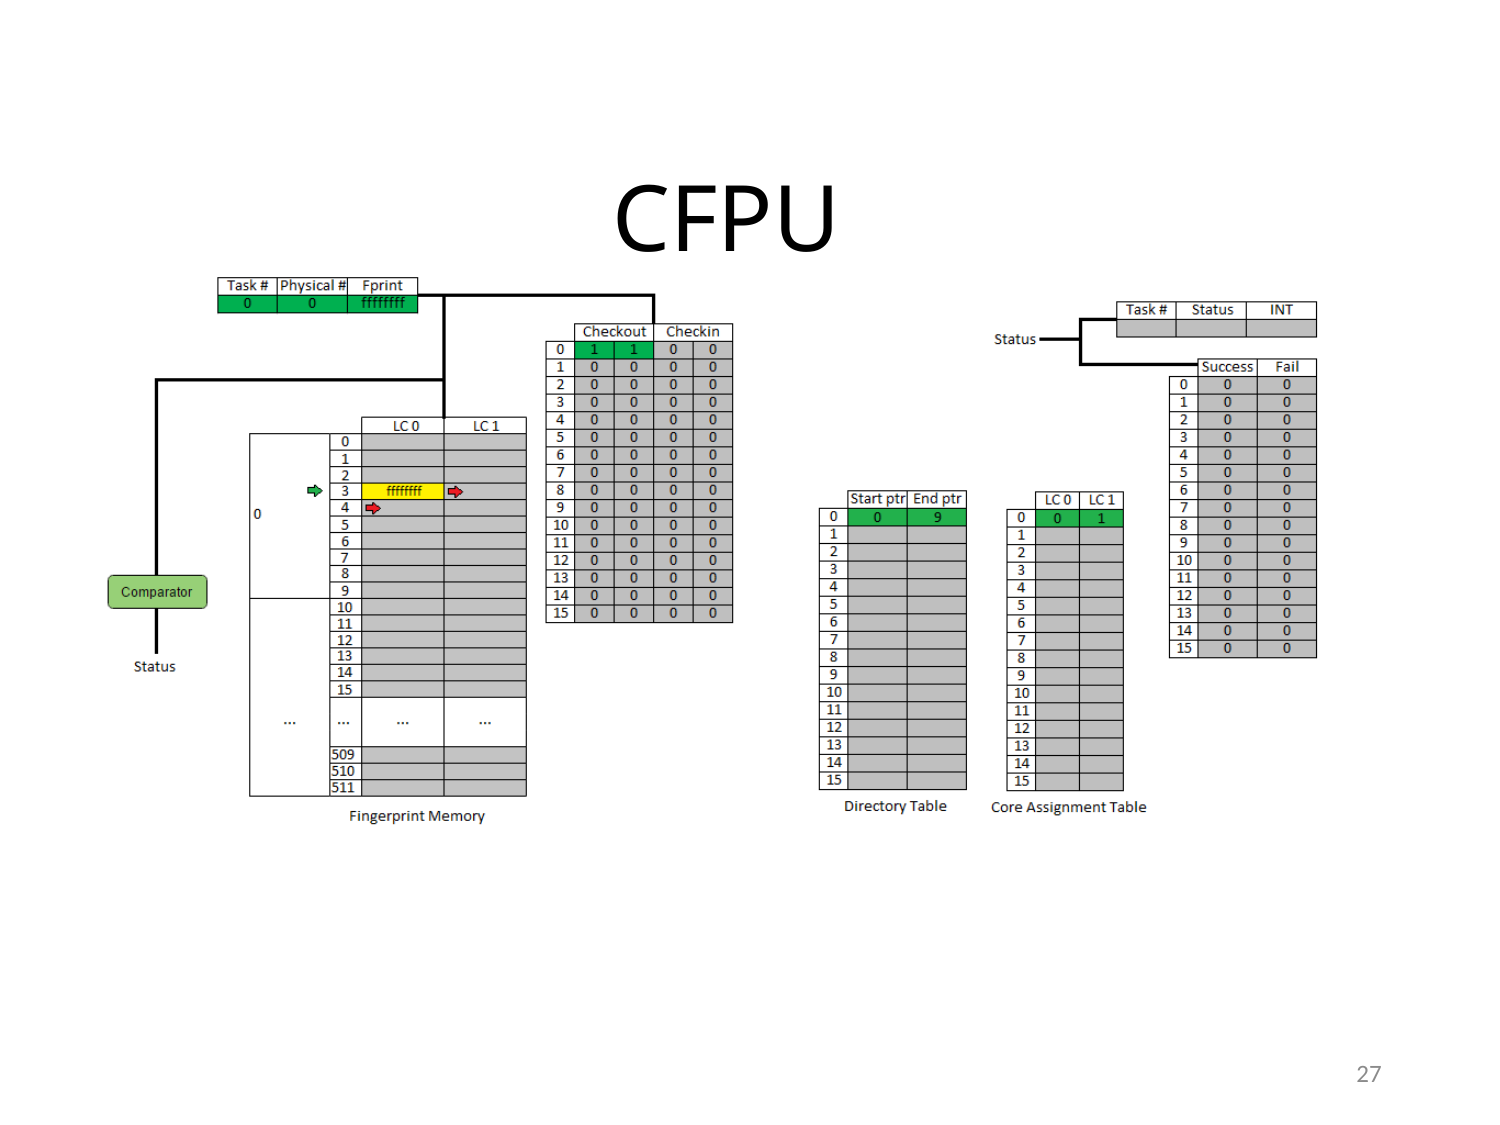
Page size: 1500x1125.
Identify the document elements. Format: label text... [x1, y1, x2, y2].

title CFPU [79, 140, 1374, 304]
slide_number 27 [1059, 1042, 1397, 1103]
picture [89, 253, 1327, 833]
